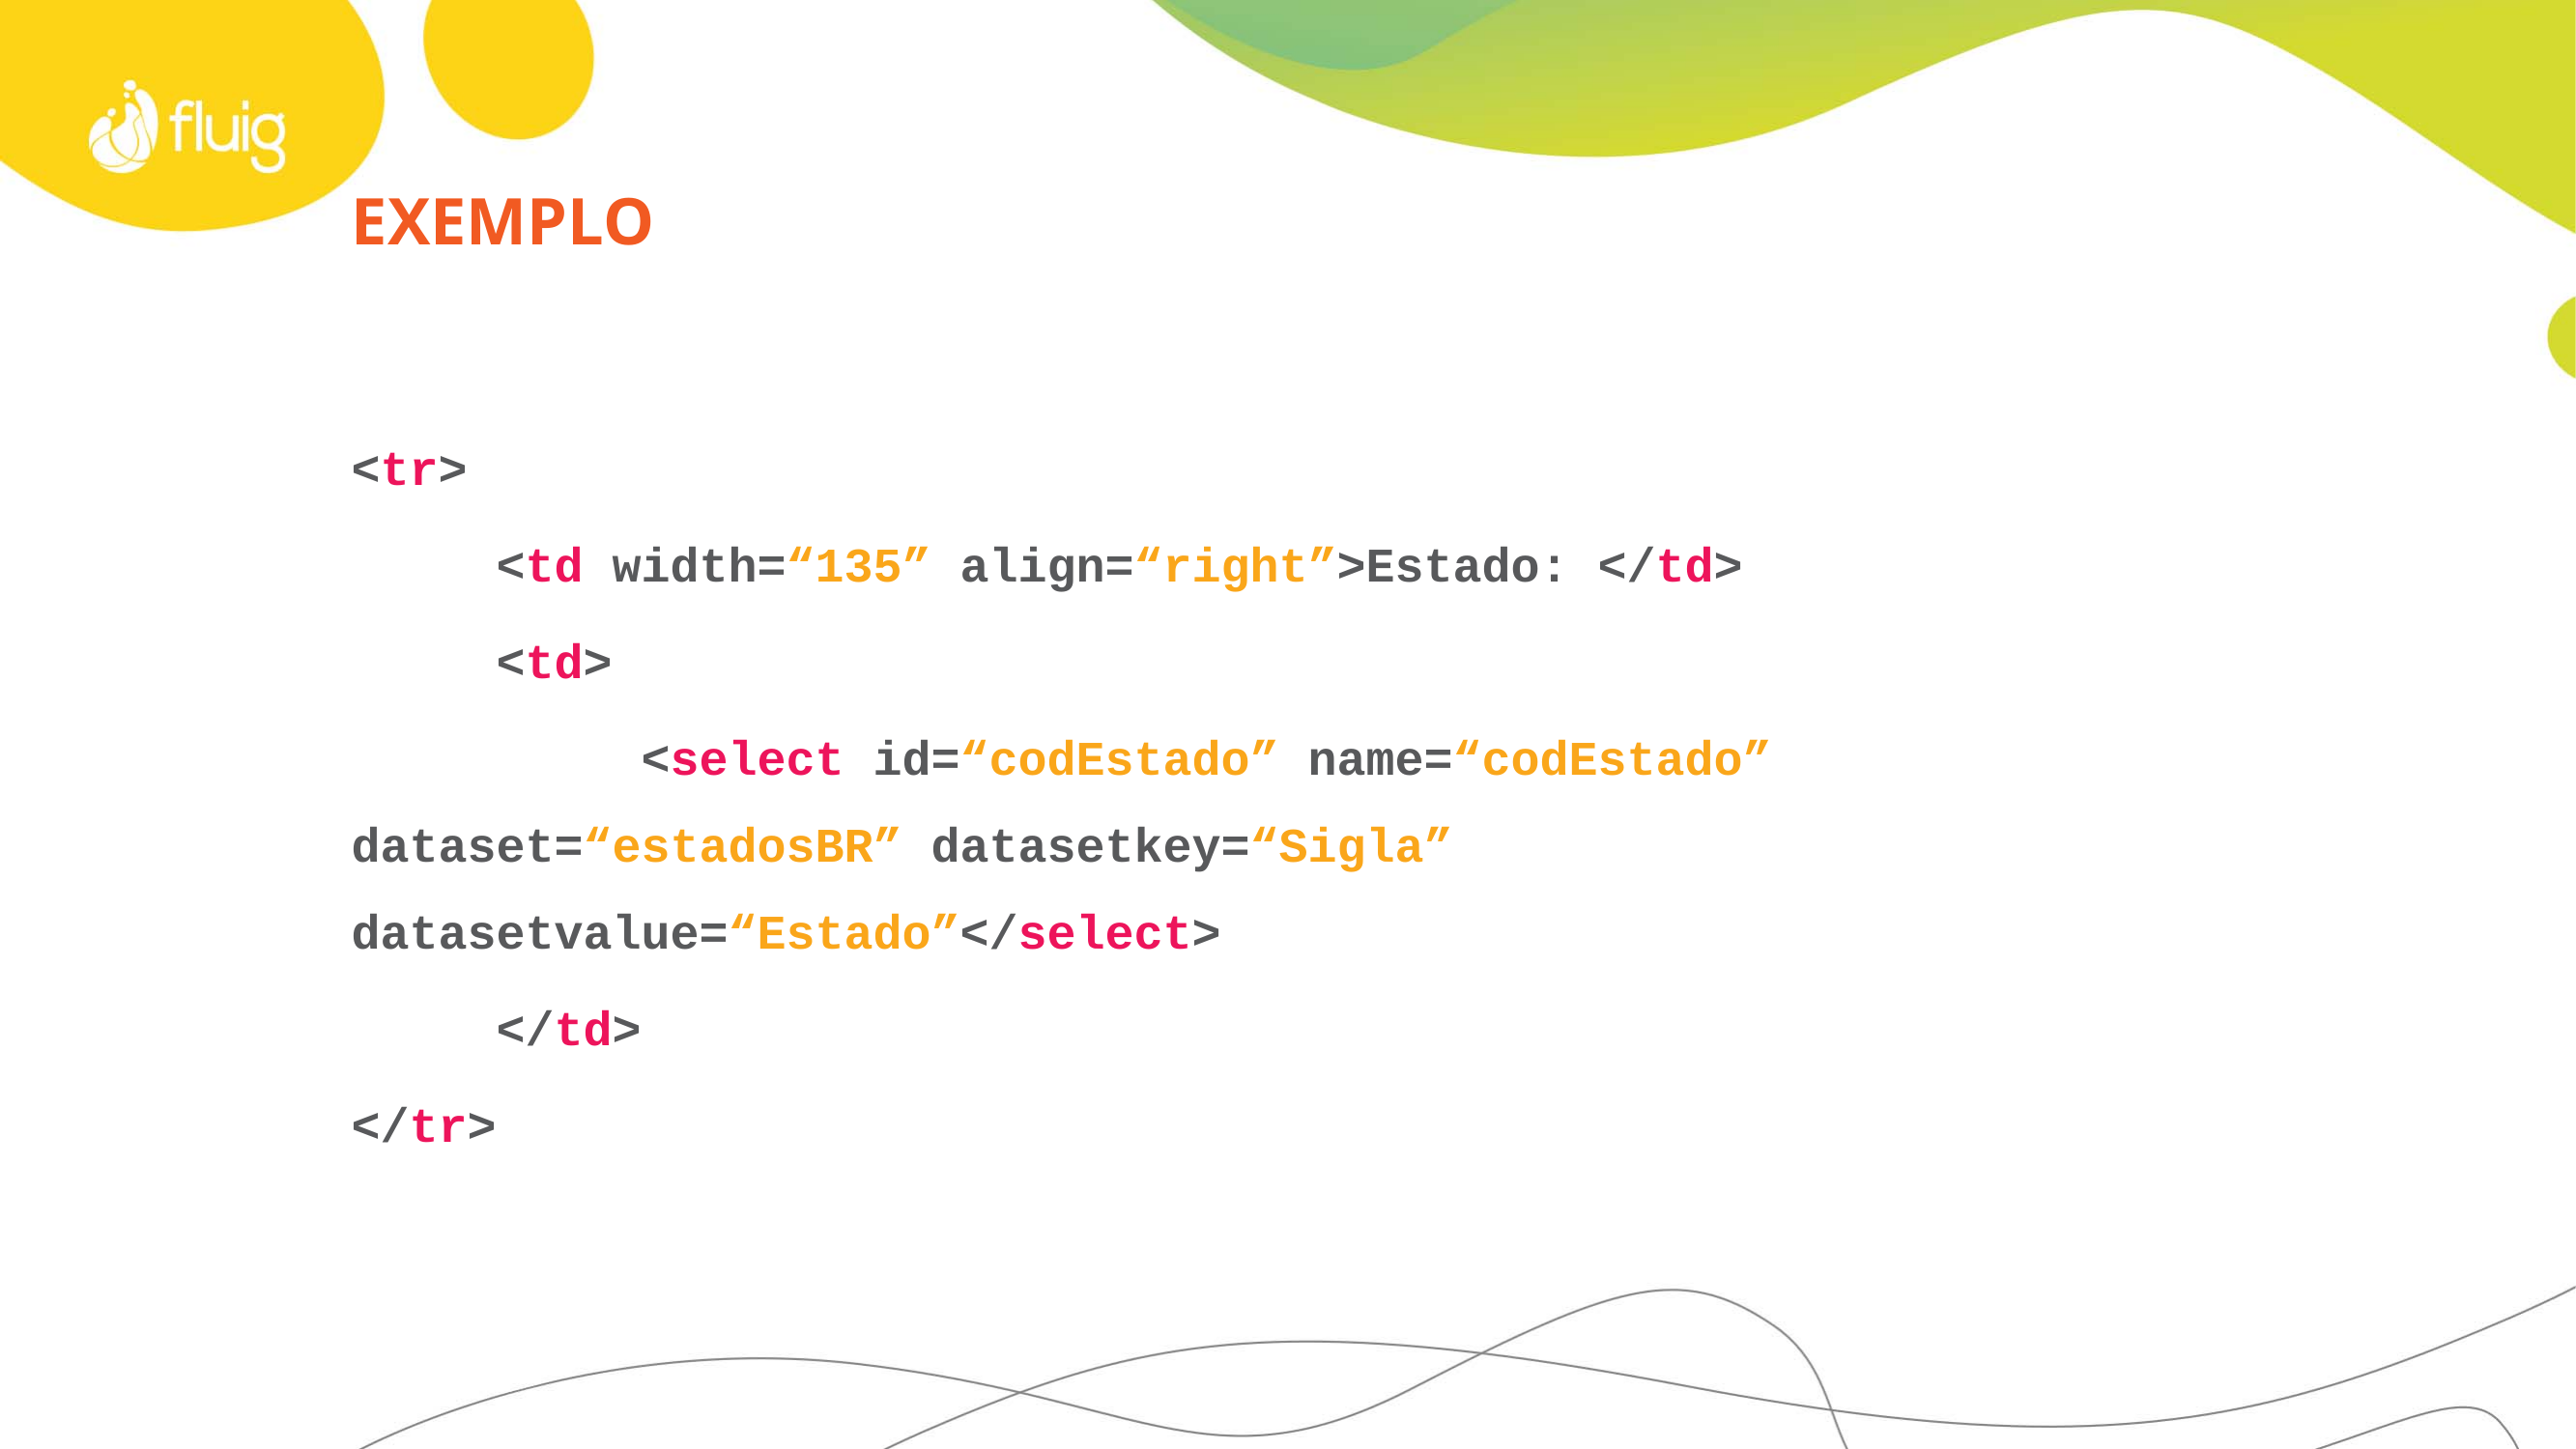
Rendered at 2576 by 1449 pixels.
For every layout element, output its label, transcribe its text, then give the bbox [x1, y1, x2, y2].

list <tr> <td width=“135” align=“right”>Estado: </td> <td> <select id=“codEstado” name=“codEstado” dataset=“estadosBR” datasetkey=“Sigla” datasetvalue=“Estado”</select> </td> </tr> [336, 400, 2352, 1277]
picture [0, 0, 2576, 1449]
title exemplo [336, 173, 2352, 379]
